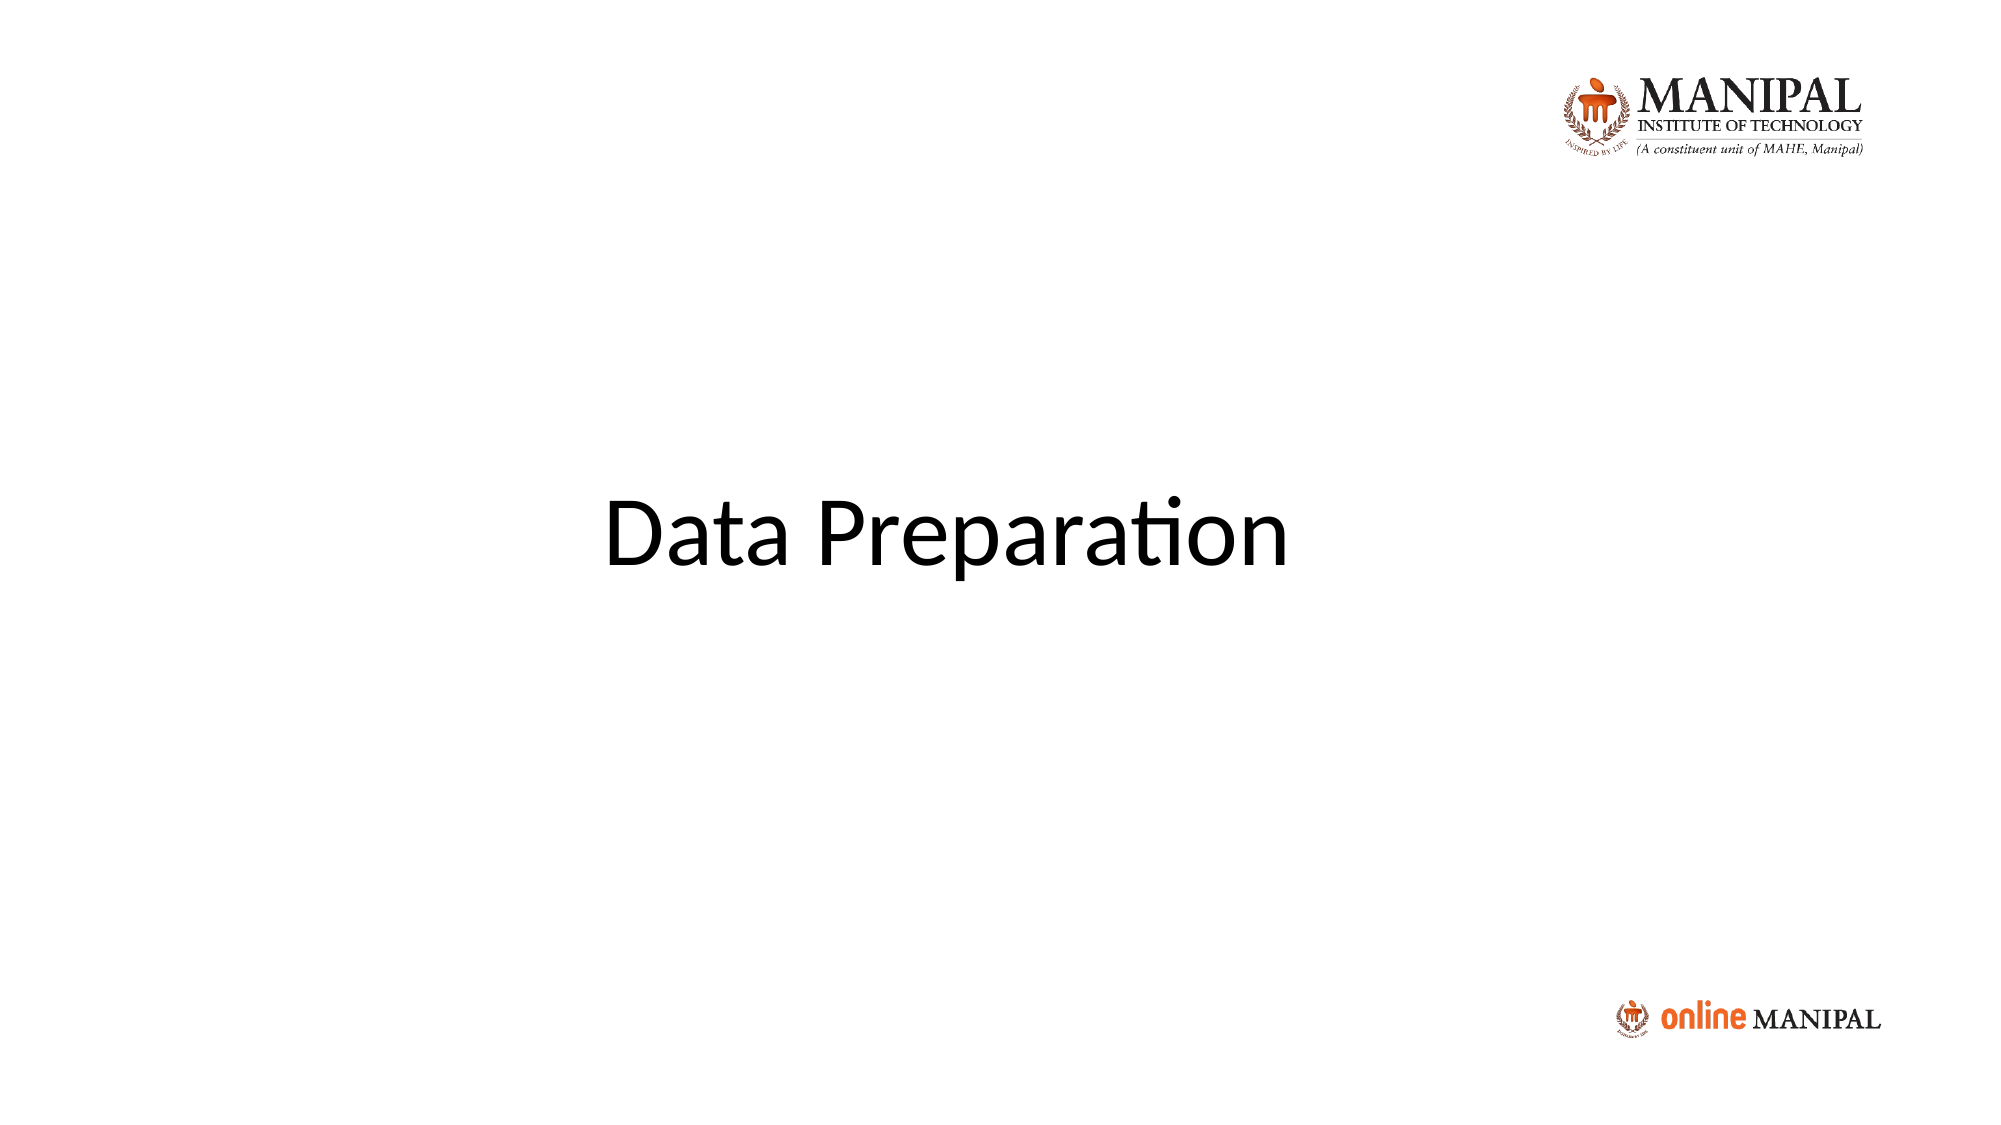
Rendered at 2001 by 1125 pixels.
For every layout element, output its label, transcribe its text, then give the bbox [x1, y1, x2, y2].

picture [1599, 966, 1900, 1073]
text_box Data Preparation [589, 458, 1503, 594]
picture [1545, 57, 1878, 175]
